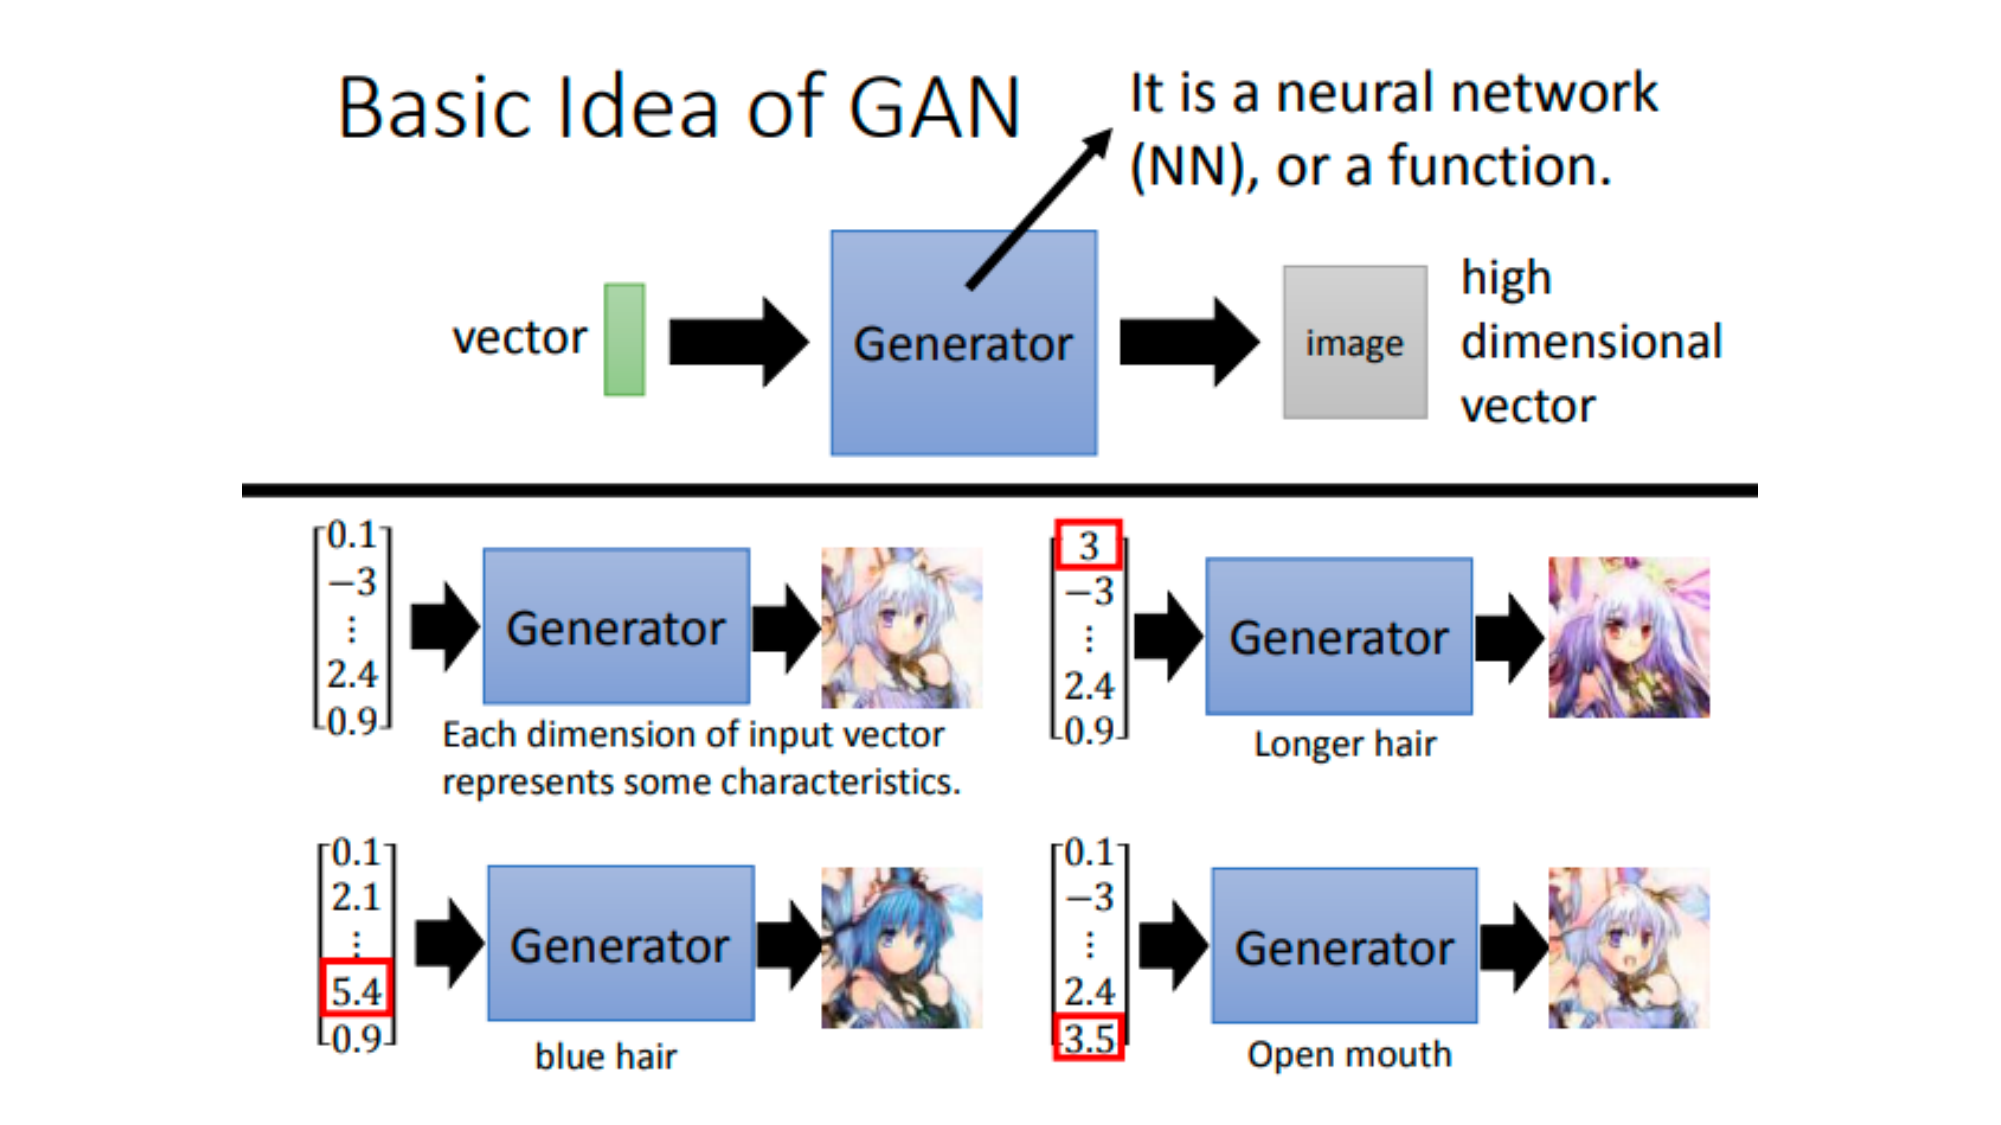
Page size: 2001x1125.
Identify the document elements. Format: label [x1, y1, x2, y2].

list [242, 55, 1758, 1098]
